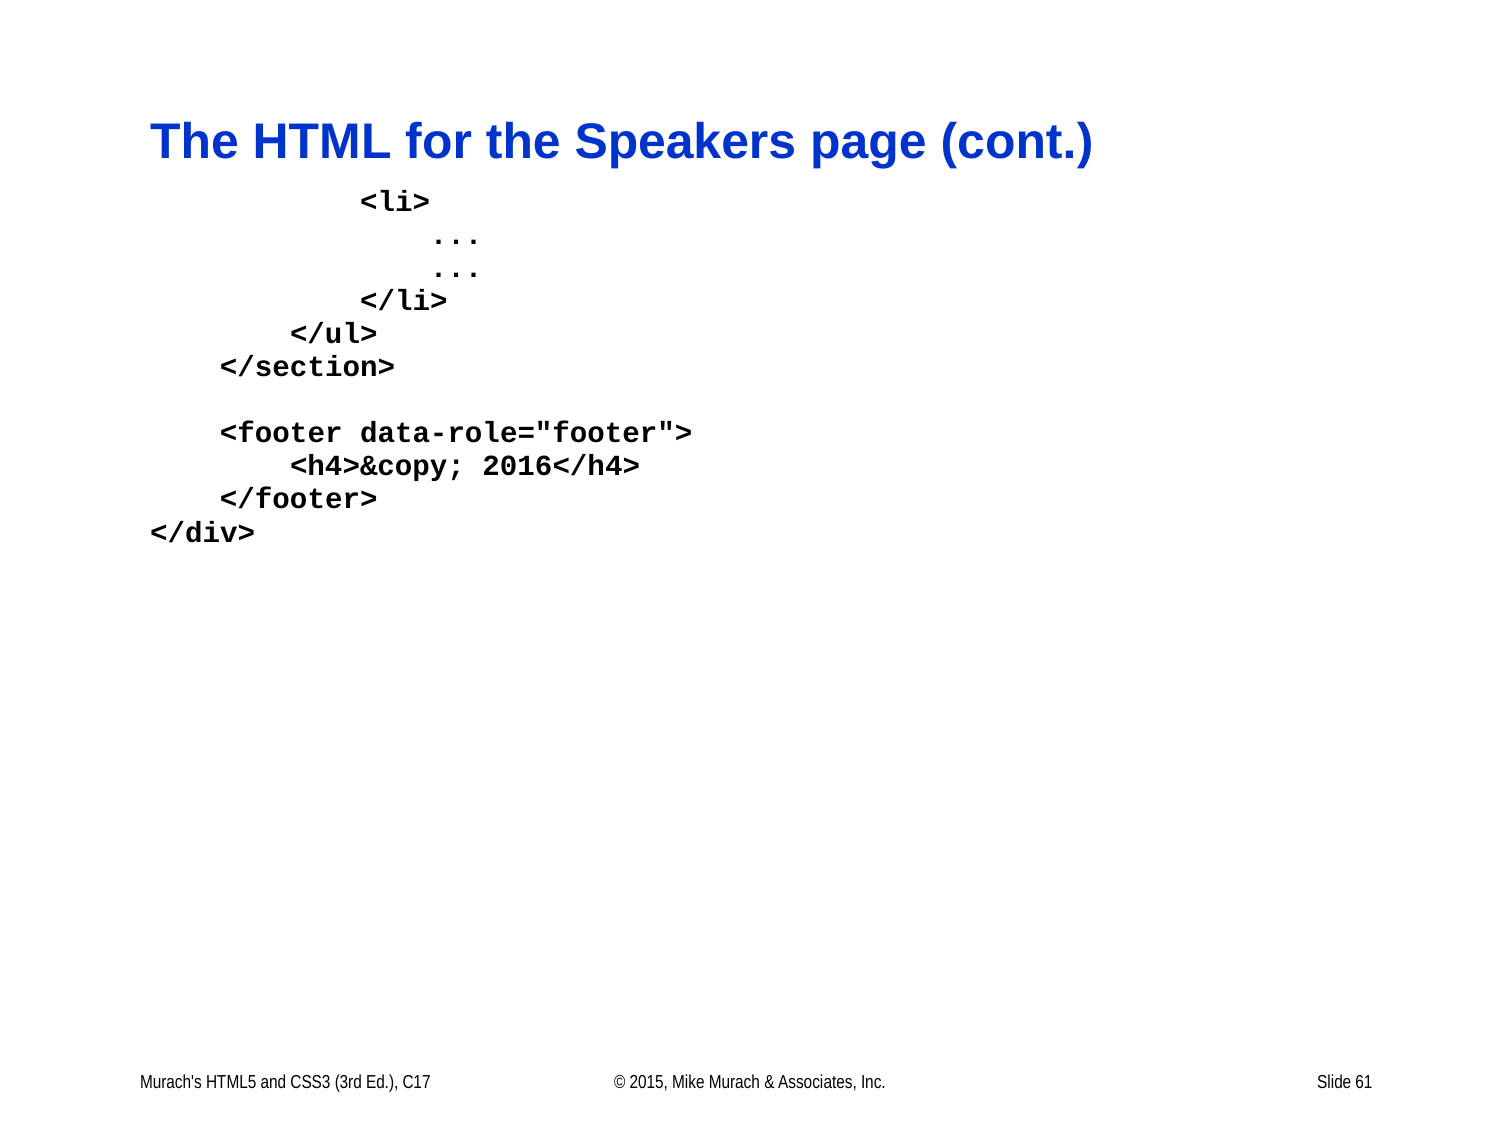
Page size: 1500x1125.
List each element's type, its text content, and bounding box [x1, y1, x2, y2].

footer © 2015, Mike Murach & Associates, Inc. [474, 1025, 1025, 1100]
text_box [149, 187, 1348, 557]
slide_number Murach's HTML5 and CSS3 (3rd Ed.), C17 [125, 1025, 450, 1100]
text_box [149, 112, 1348, 183]
slide_number Slide 61 [1074, 1025, 1388, 1100]
